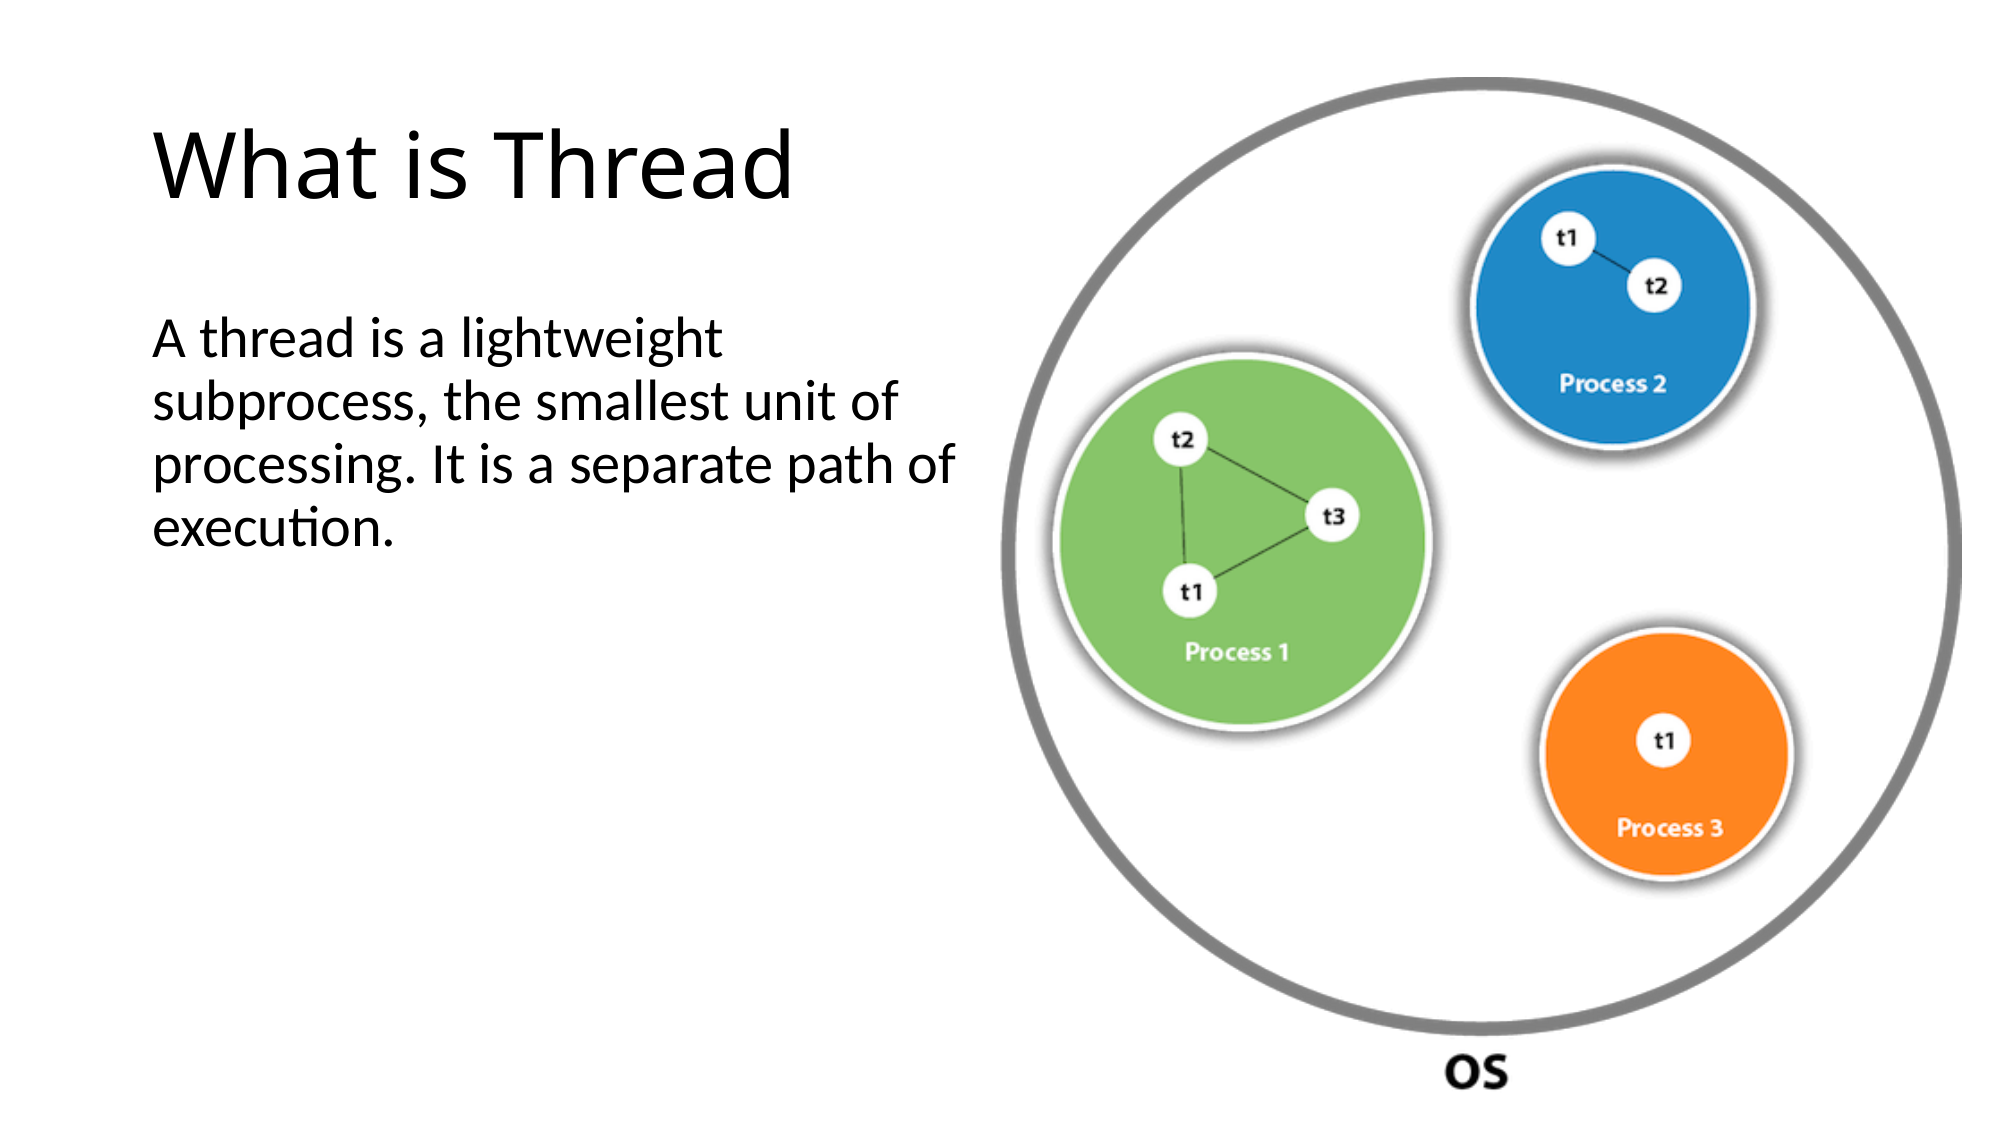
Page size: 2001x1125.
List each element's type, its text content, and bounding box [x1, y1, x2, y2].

picture [999, 77, 1962, 1105]
title What is Thread [137, 59, 1863, 278]
list A thread is a lightweight subprocess, the smallest unit of processing. It is a separate path of execution. [137, 299, 999, 1014]
